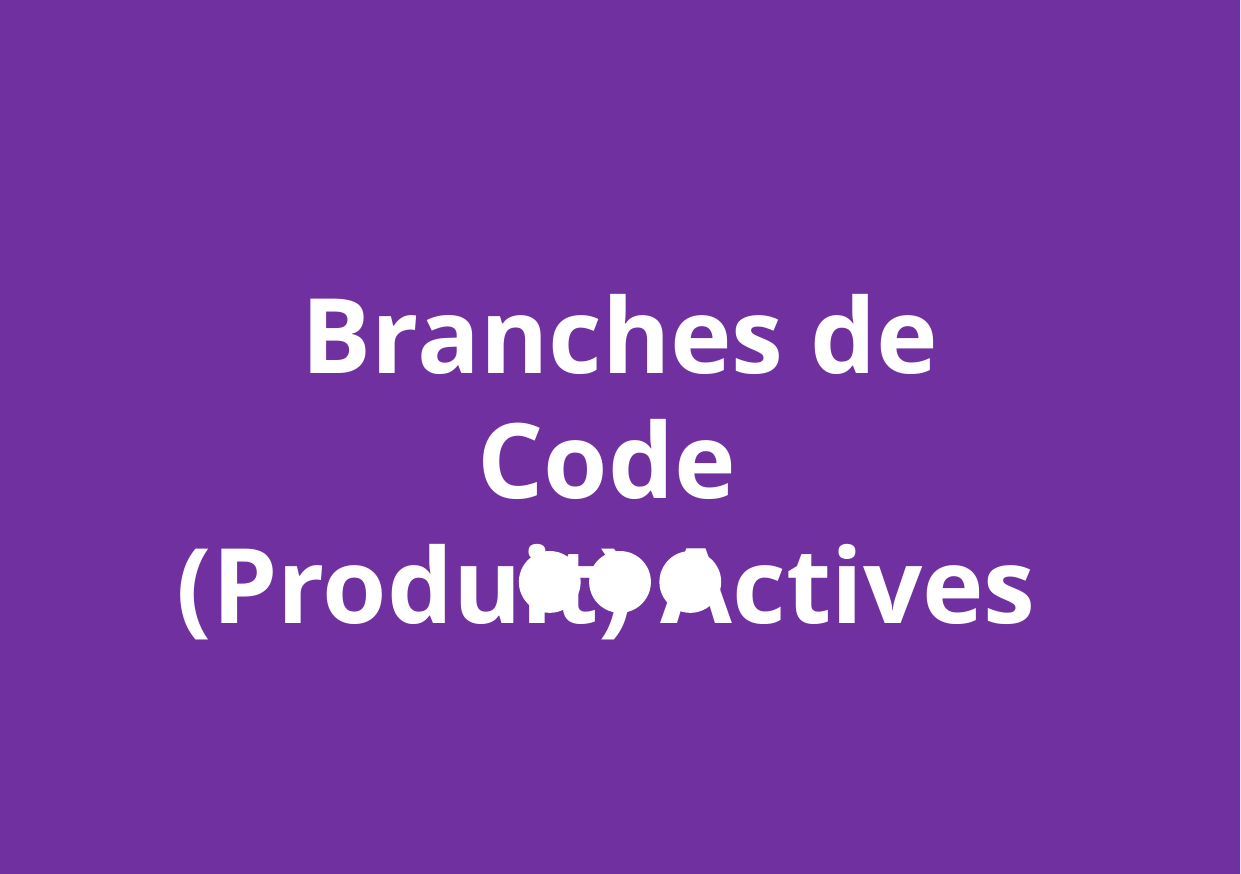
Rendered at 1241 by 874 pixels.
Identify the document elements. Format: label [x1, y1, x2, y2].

text_box [144, 262, 1096, 612]
text_box [0, 0, 1241, 874]
